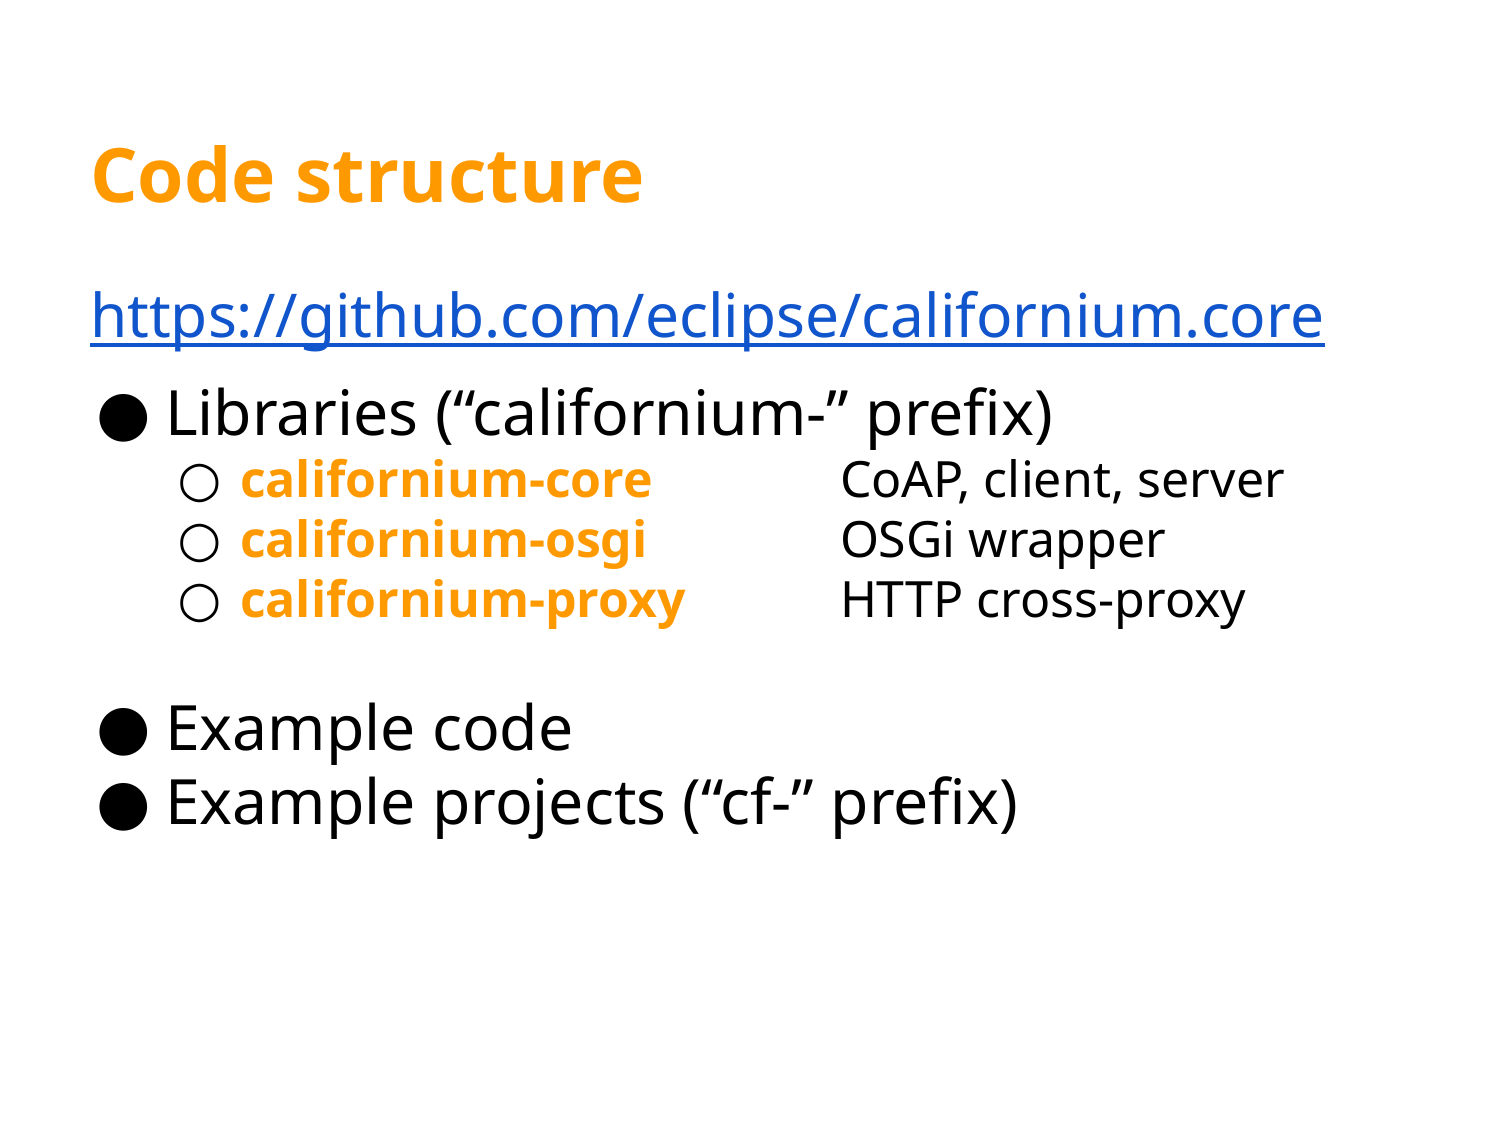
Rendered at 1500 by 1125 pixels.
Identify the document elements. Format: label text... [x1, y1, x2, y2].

title Code structure [75, 45, 1425, 233]
list https://github.com/eclipse/californium.core Libraries (“californium-” prefix) californium-core CoAP, client, server californium-osgi OSGi wrapper californium-proxy HTTP cross-proxy Example code Example projects (“cf-” prefix) [75, 262, 1425, 1078]
